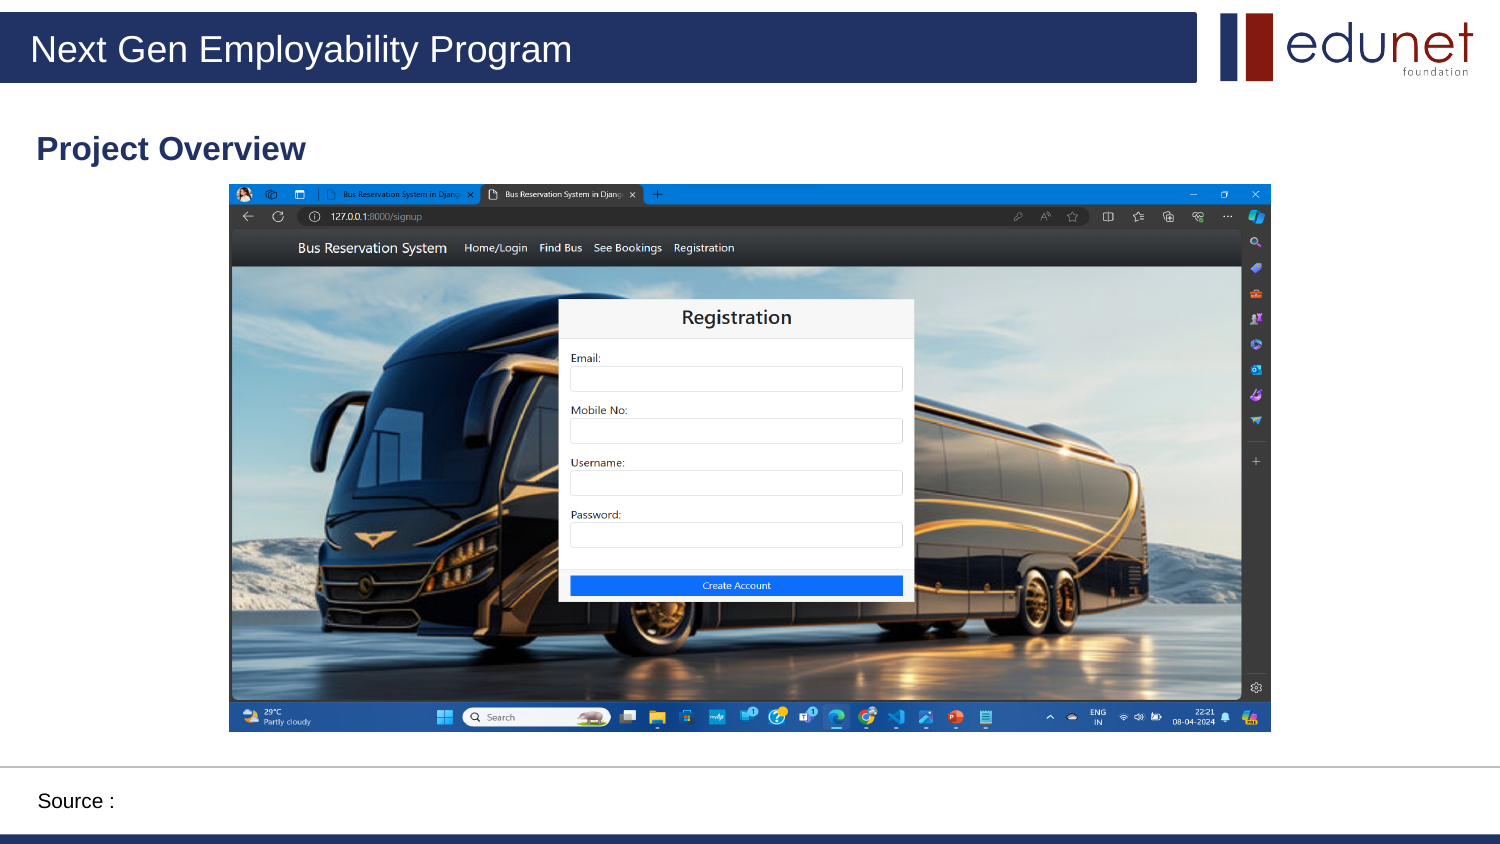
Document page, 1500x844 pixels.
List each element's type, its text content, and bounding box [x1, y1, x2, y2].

text_box Source : [22, 776, 139, 826]
title Project Overview [21, 111, 504, 165]
picture [1279, 14, 1482, 83]
picture [228, 183, 1271, 732]
